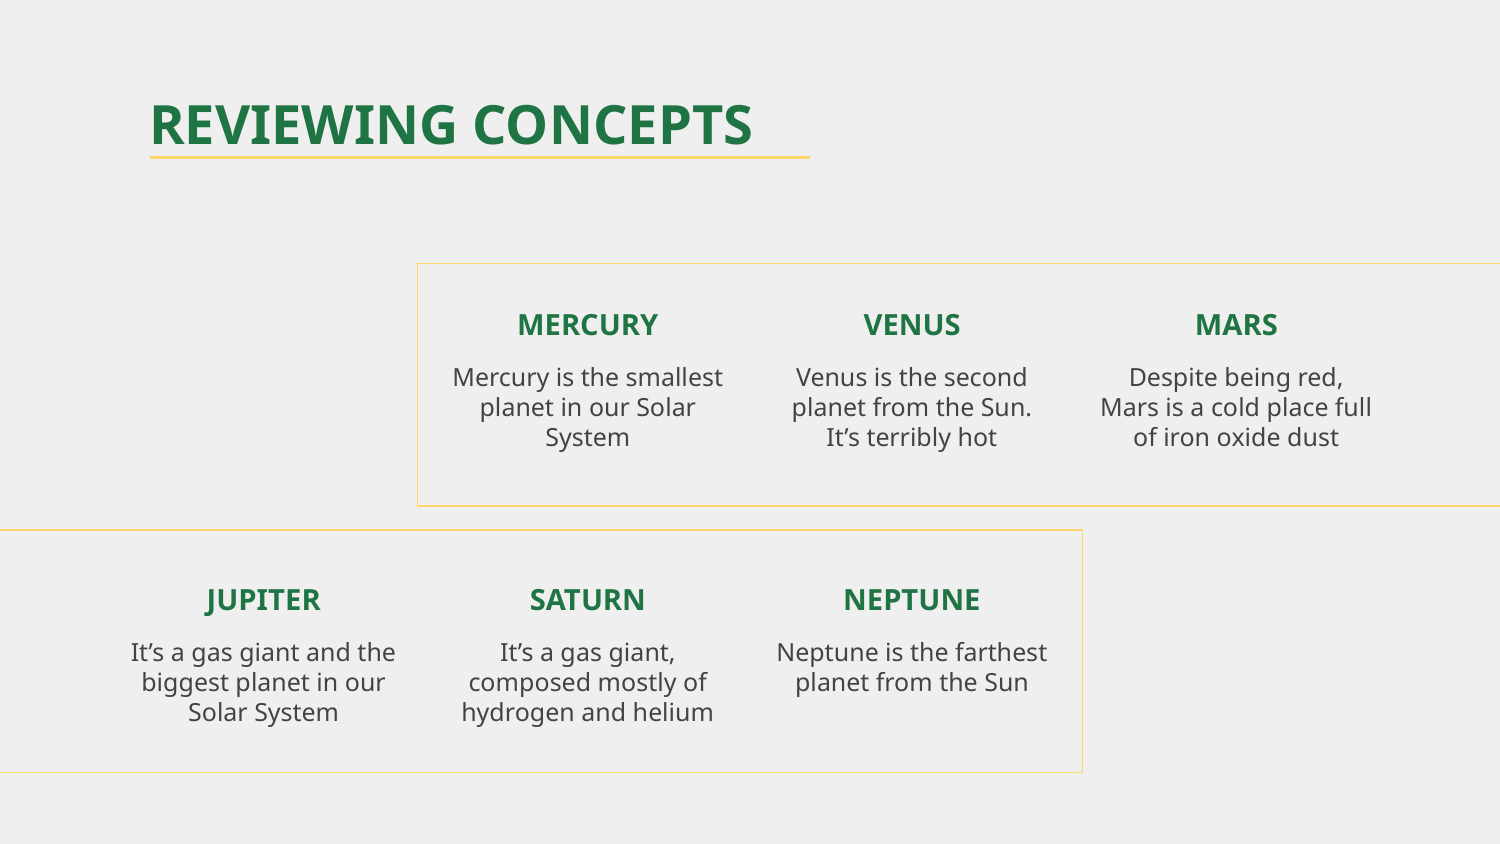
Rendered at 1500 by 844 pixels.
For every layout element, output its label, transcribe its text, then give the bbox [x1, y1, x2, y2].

title VENUS [758, 291, 1066, 346]
subtitle Mercury is the smallest planet in our Solar System [434, 346, 742, 477]
subtitle It’s a gas giant, composed mostly of hydrogen and helium [434, 621, 742, 752]
title REVIEWING CONCEPTS [134, 75, 1366, 170]
subtitle It’s a gas giant and the biggest planet in our Solar System [109, 621, 418, 752]
title MARS [1082, 291, 1391, 346]
subtitle Despite being red, Mars is a cold place full of iron oxide dust [1082, 346, 1391, 477]
title MERCURY [434, 291, 742, 346]
subtitle Venus is the second planet from the Sun. It’s terribly hot [758, 346, 1066, 477]
title JUPITER [109, 566, 418, 621]
title NEPTUNE [758, 566, 1066, 621]
subtitle Neptune is the farthest planet from the Sun [758, 621, 1066, 752]
text_box [417, 263, 1500, 507]
text_box [0, 529, 1083, 773]
title SATURN [434, 566, 742, 621]
